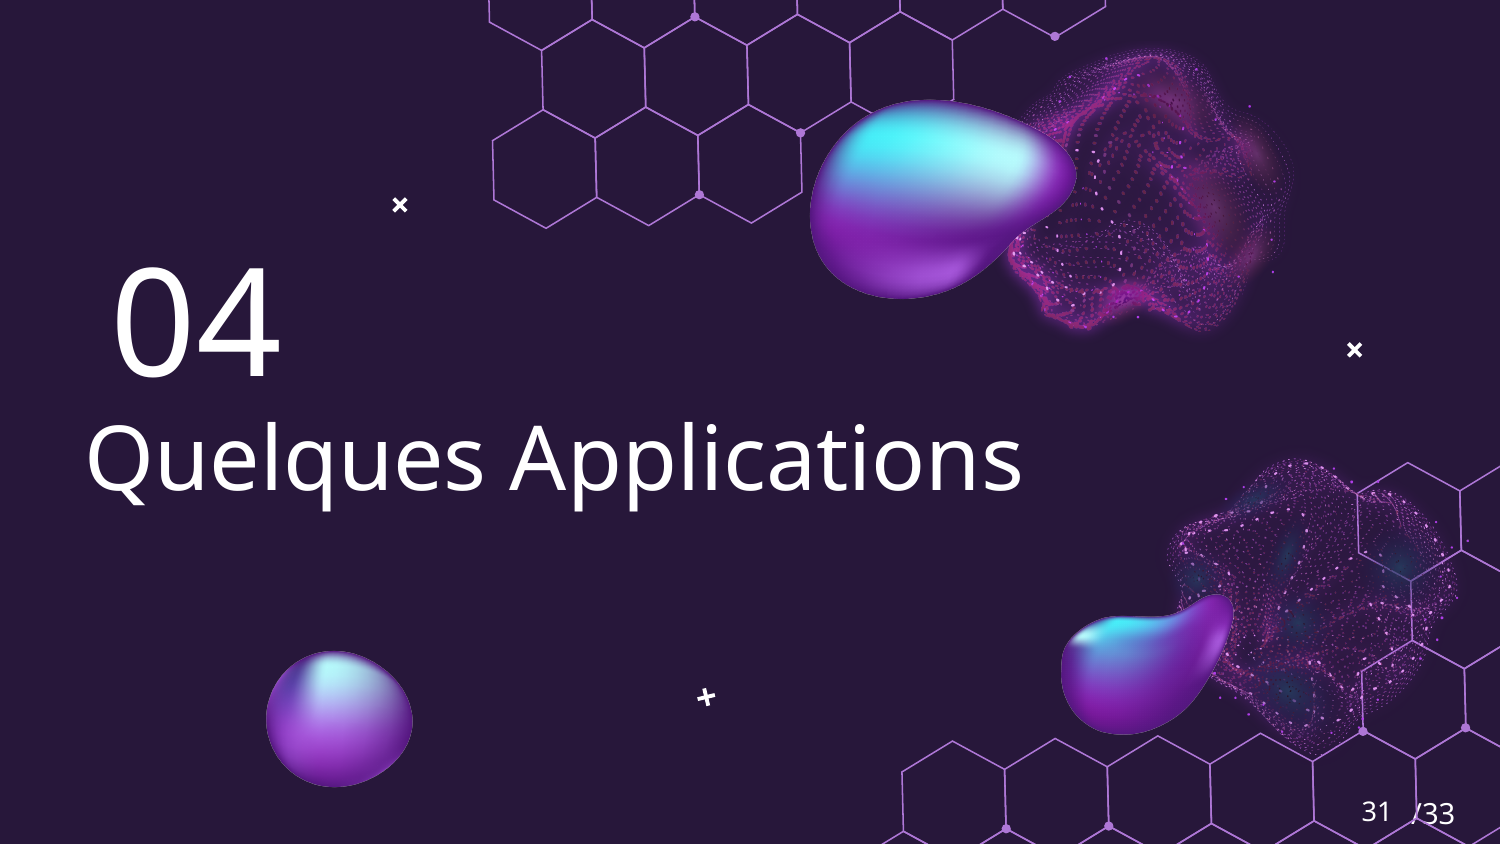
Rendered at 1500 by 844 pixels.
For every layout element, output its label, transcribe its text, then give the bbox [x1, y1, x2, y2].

picture [778, 41, 1306, 356]
slide_number ‹#› [1332, 779, 1423, 835]
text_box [1348, 343, 1362, 357]
title 04 [95, 247, 373, 385]
picture [245, 630, 433, 812]
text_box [393, 198, 407, 212]
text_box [699, 690, 713, 704]
title Quelques Applications [69, 385, 1431, 524]
picture [1040, 445, 1500, 799]
